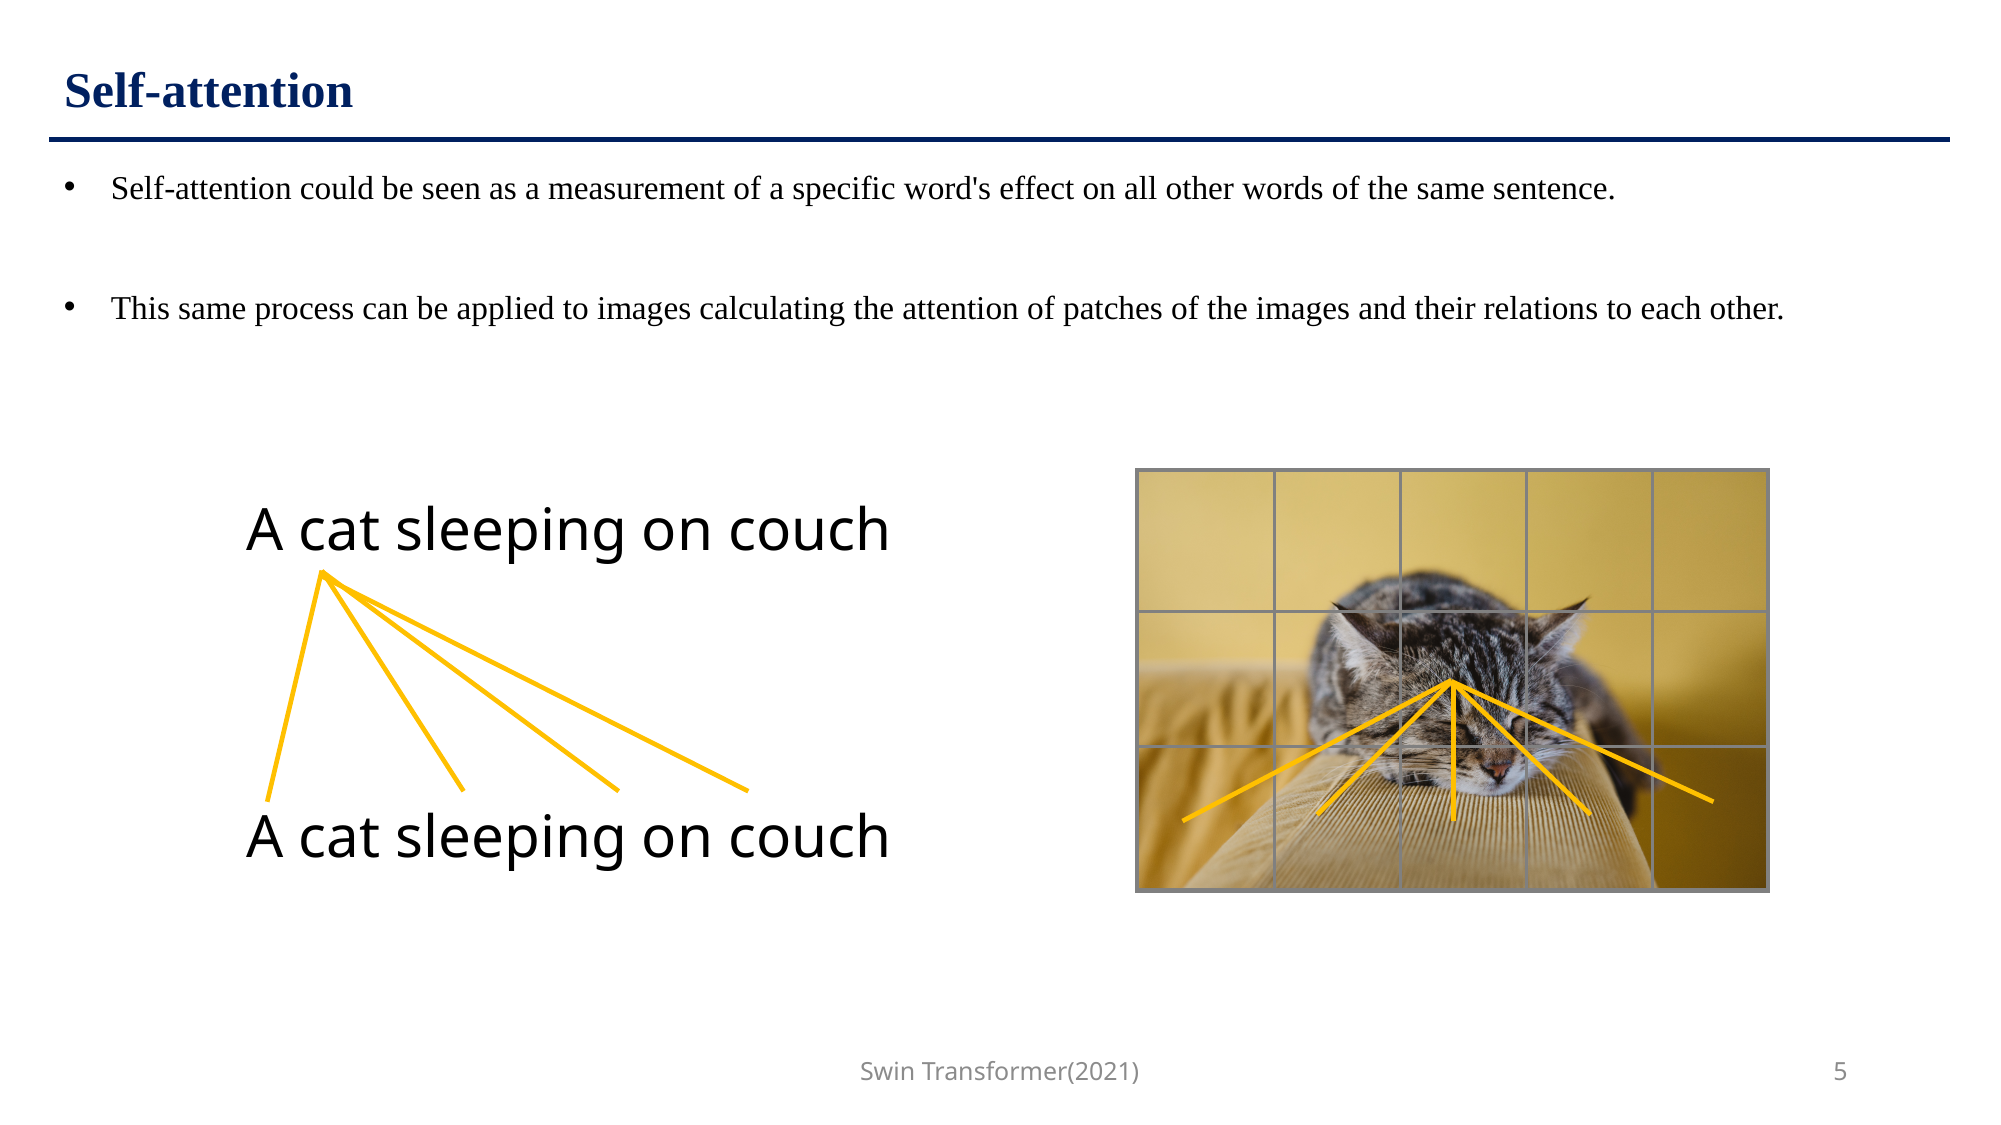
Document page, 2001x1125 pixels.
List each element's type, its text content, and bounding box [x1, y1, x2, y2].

picture [1527, 469, 1652, 611]
picture [1275, 469, 1400, 611]
picture [1653, 612, 1769, 746]
text_box A cat sleeping on couch [231, 791, 1057, 876]
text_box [1182, 680, 1714, 822]
picture [1401, 612, 1526, 680]
picture [1136, 469, 1274, 611]
footer Swin Transformer(2021) [662, 1042, 1338, 1103]
picture [1136, 612, 1274, 746]
picture [1653, 469, 1769, 611]
picture [1275, 612, 1400, 680]
slide_number 5 [1412, 1042, 1863, 1103]
title Self-attention [49, 43, 1950, 137]
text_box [267, 570, 749, 802]
picture [1527, 612, 1652, 680]
picture [1401, 822, 1526, 891]
picture [1401, 469, 1526, 611]
picture [1136, 747, 1274, 891]
picture [1527, 822, 1652, 891]
picture [1653, 747, 1769, 891]
text_box A cat sleeping on couch [231, 484, 1057, 570]
text_box Self-attention could be seen as a measurement of a specific word's effect on all other words of the same sentence. This same process can be applied to images calculating the attention of patches of the images and their relations to each other. [48, 138, 1951, 1002]
picture [1275, 822, 1400, 891]
